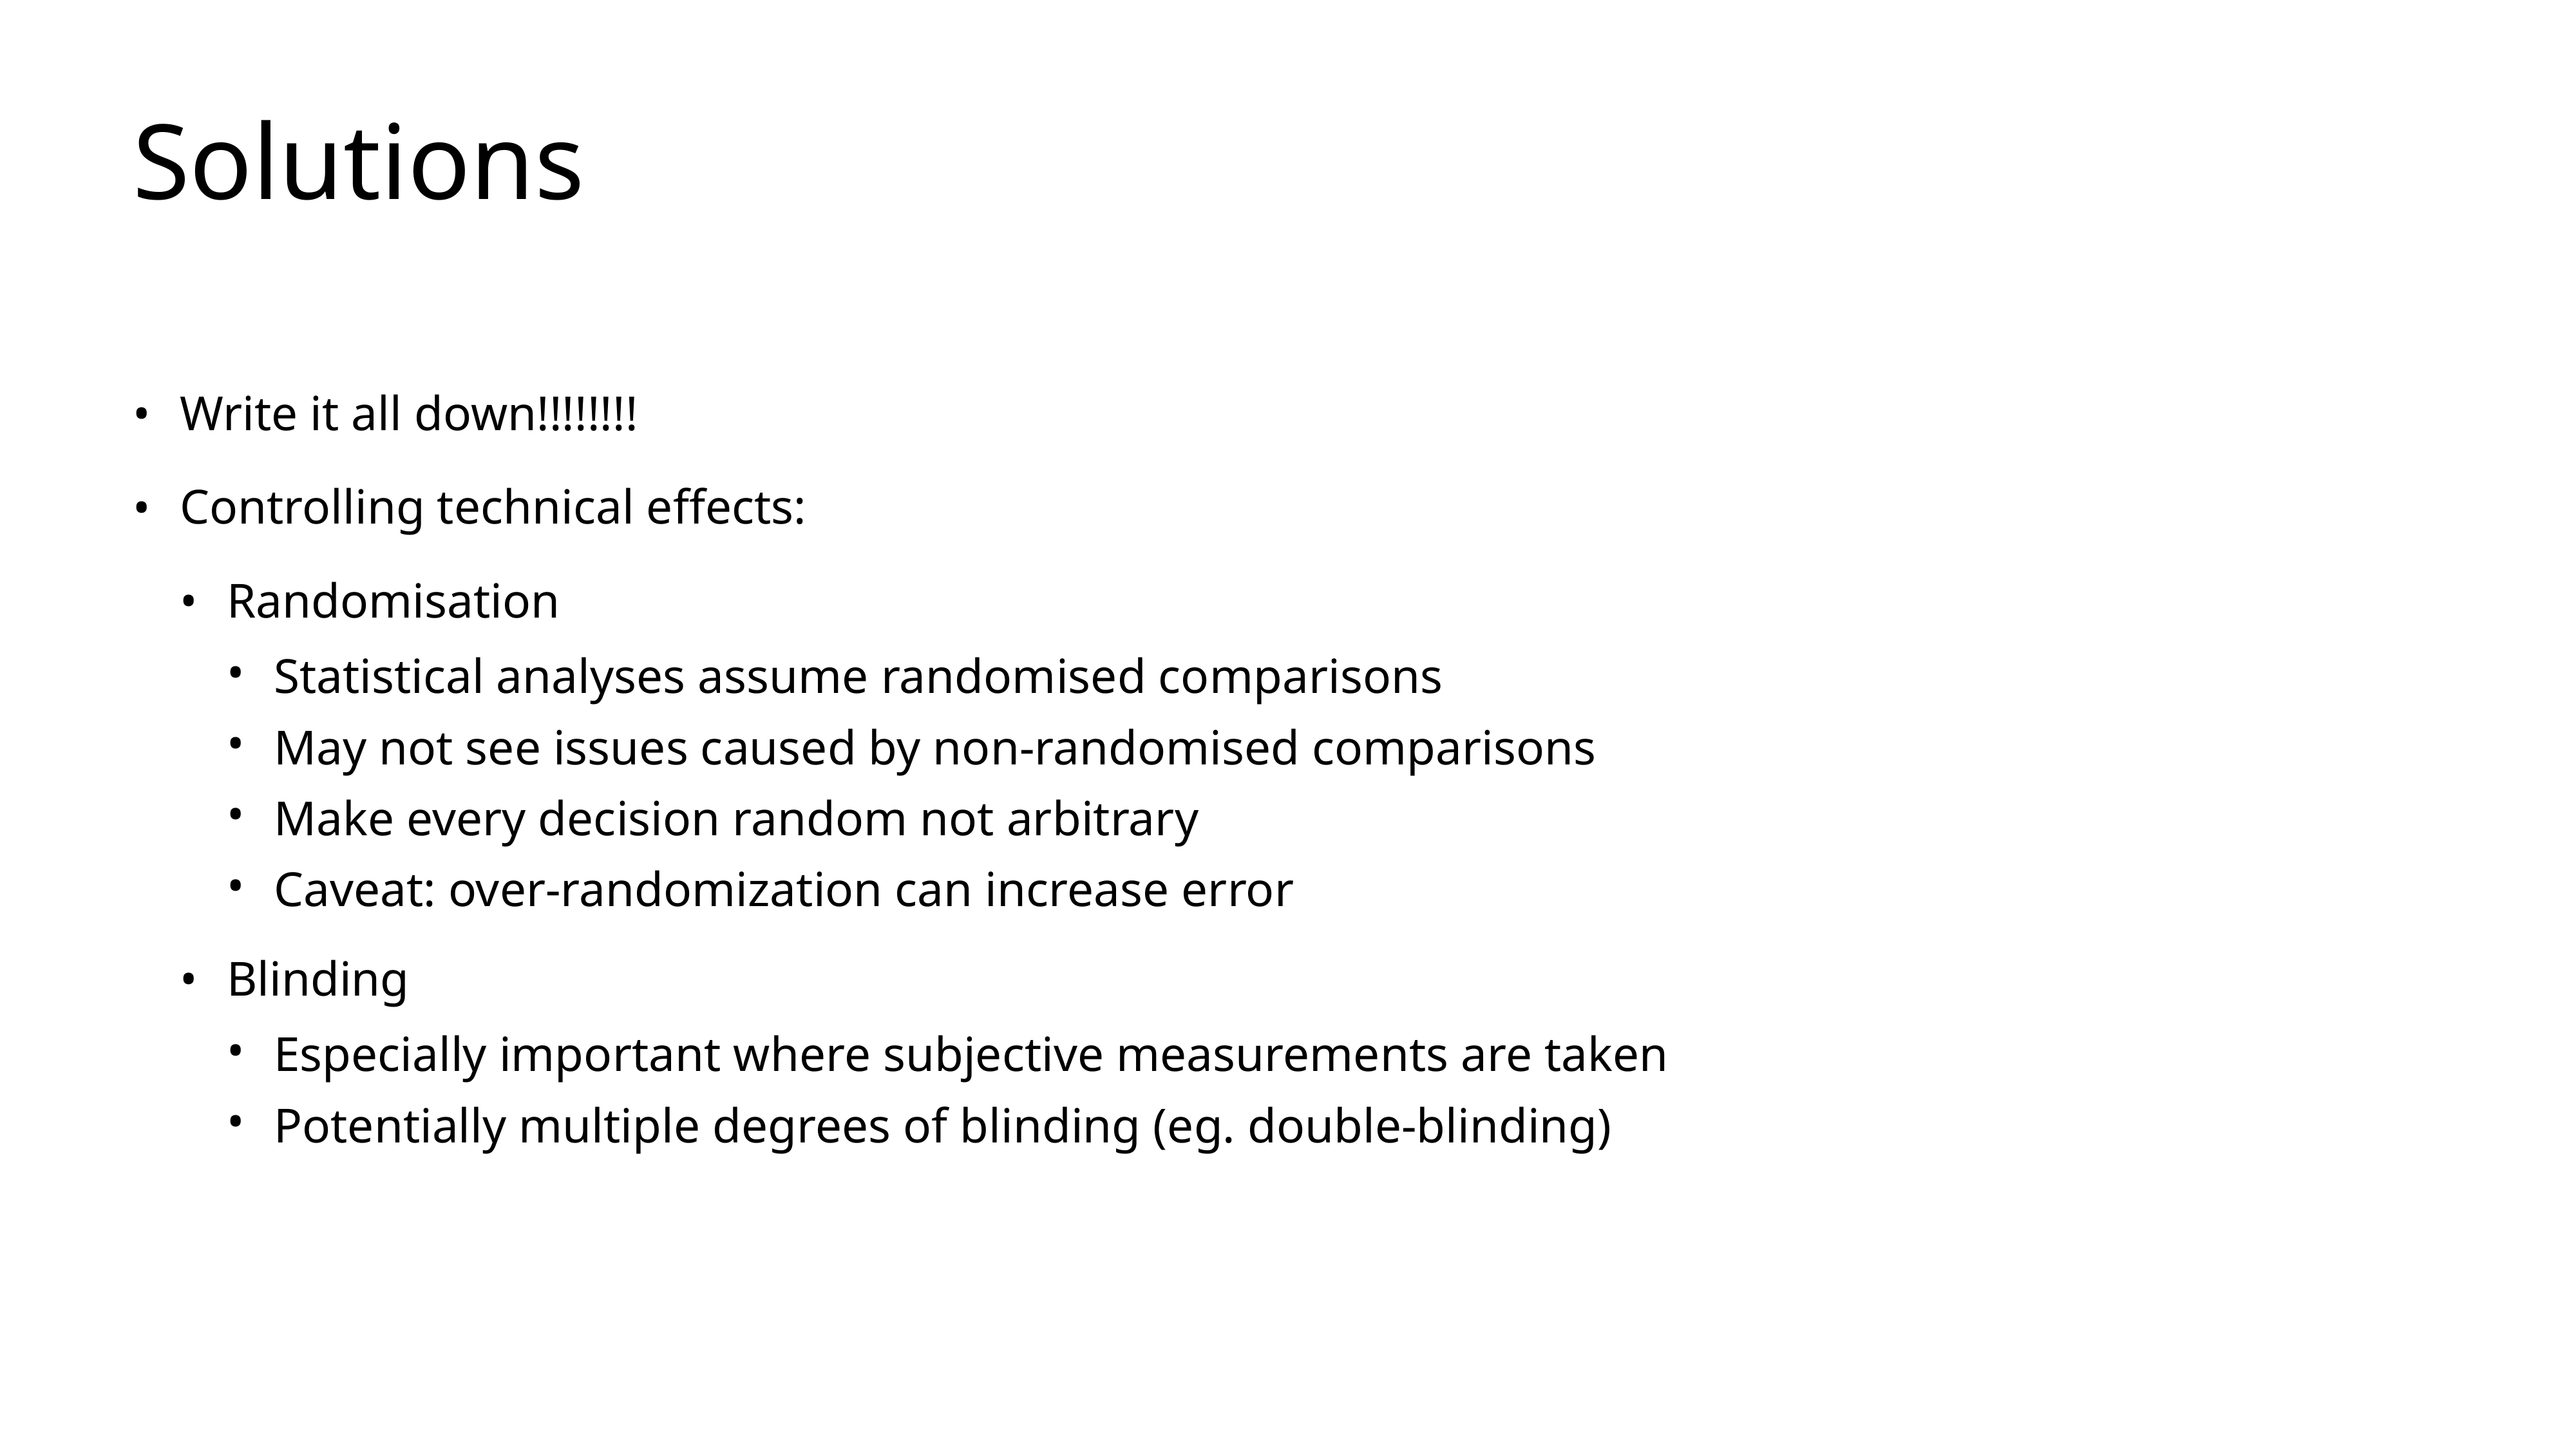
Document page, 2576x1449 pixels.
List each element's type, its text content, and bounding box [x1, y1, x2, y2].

title Solutions [127, 114, 2449, 266]
list Write it all down!!!!!!!! Controlling technical effects: Randomisation Statistical analyses assume randomised comparisons May not see issues caused by non-randomised comparisons Make every decision random not arbitrary Caveat: over-randomization can increase error Blinding Especially important where subjective measurements are taken Potentially multiple degrees of blinding (eg. double-blinding) [127, 384, 2449, 1262]
